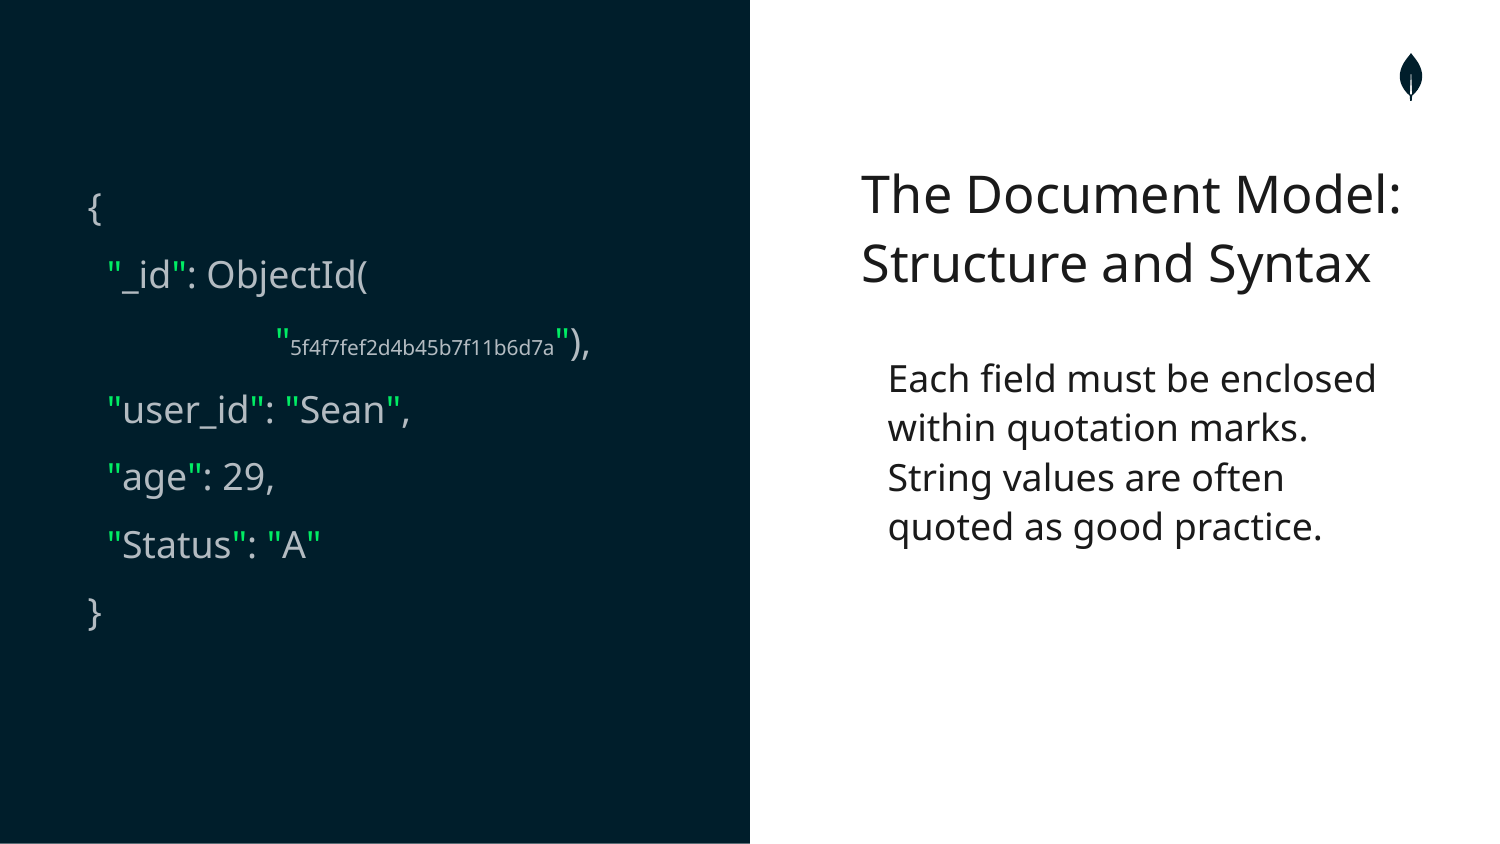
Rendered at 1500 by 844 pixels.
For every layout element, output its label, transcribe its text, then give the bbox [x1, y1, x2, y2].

text_box The Document Model: Structure and Syntax [856, 149, 1442, 282]
text_box Each field must be enclosed within quotation marks. String values are often quoted as good practice. [882, 344, 1389, 538]
text_box { "_id": ObjectId( "5f4f7fef2d4b45b7f11b6d7a"), "user_id": "Sean", "age": 29, "Status": "A" } [87, 173, 673, 620]
